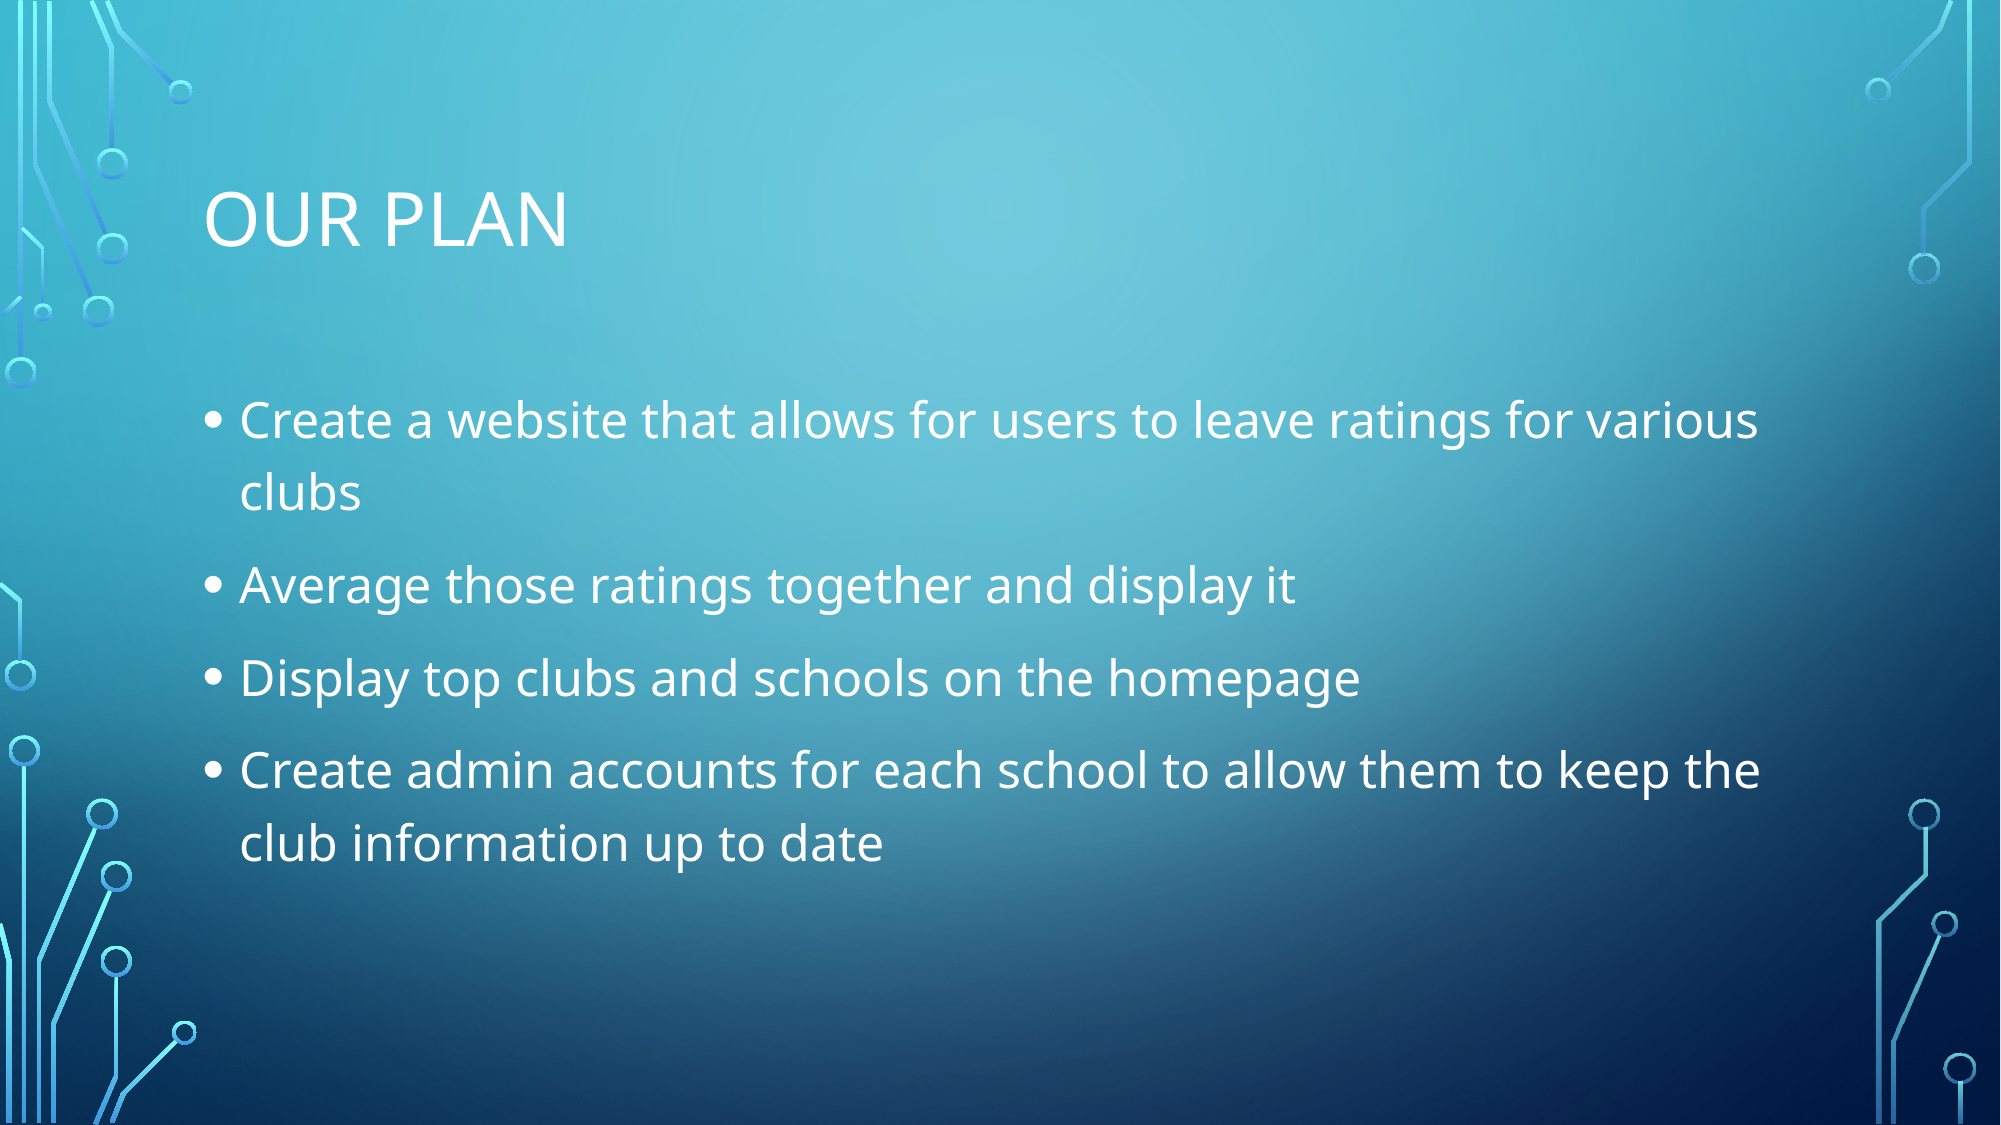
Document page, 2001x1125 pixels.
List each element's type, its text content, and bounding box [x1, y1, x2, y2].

list Create a website that allows for users to leave ratings for various clubs Average those ratings together and display it Display top clubs and schools on the homepage Create admin accounts for each school to allow them to keep the club information up to date [187, 369, 1813, 950]
title Our plan [187, 101, 1813, 344]
